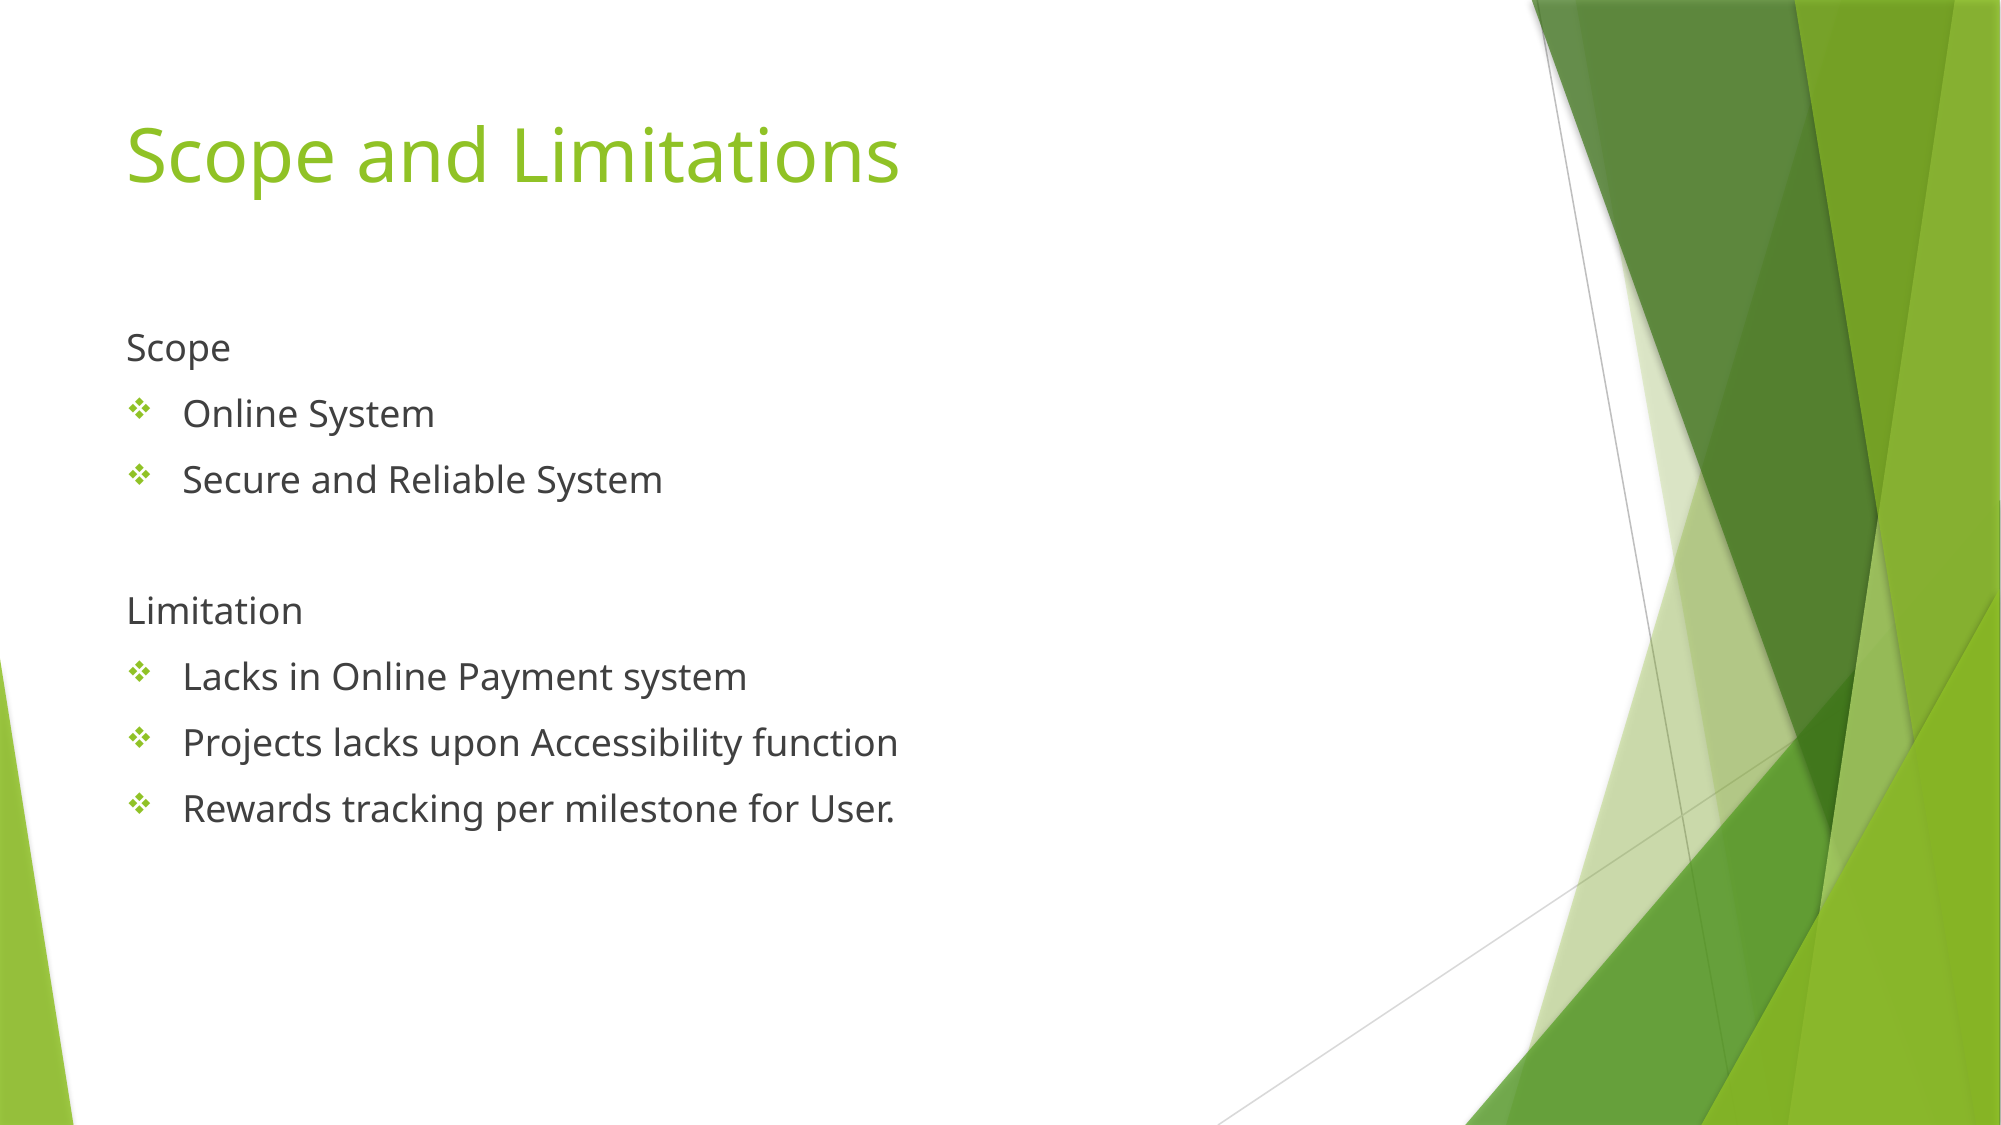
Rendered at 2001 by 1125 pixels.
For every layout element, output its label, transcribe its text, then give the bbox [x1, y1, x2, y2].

list Scope Online System Secure and Reliable System Limitation Lacks in Online Payment system Projects lacks upon Accessibility function Rewards tracking per milestone for User. [111, 316, 1522, 991]
title Scope and Limitations [111, 99, 1522, 316]
